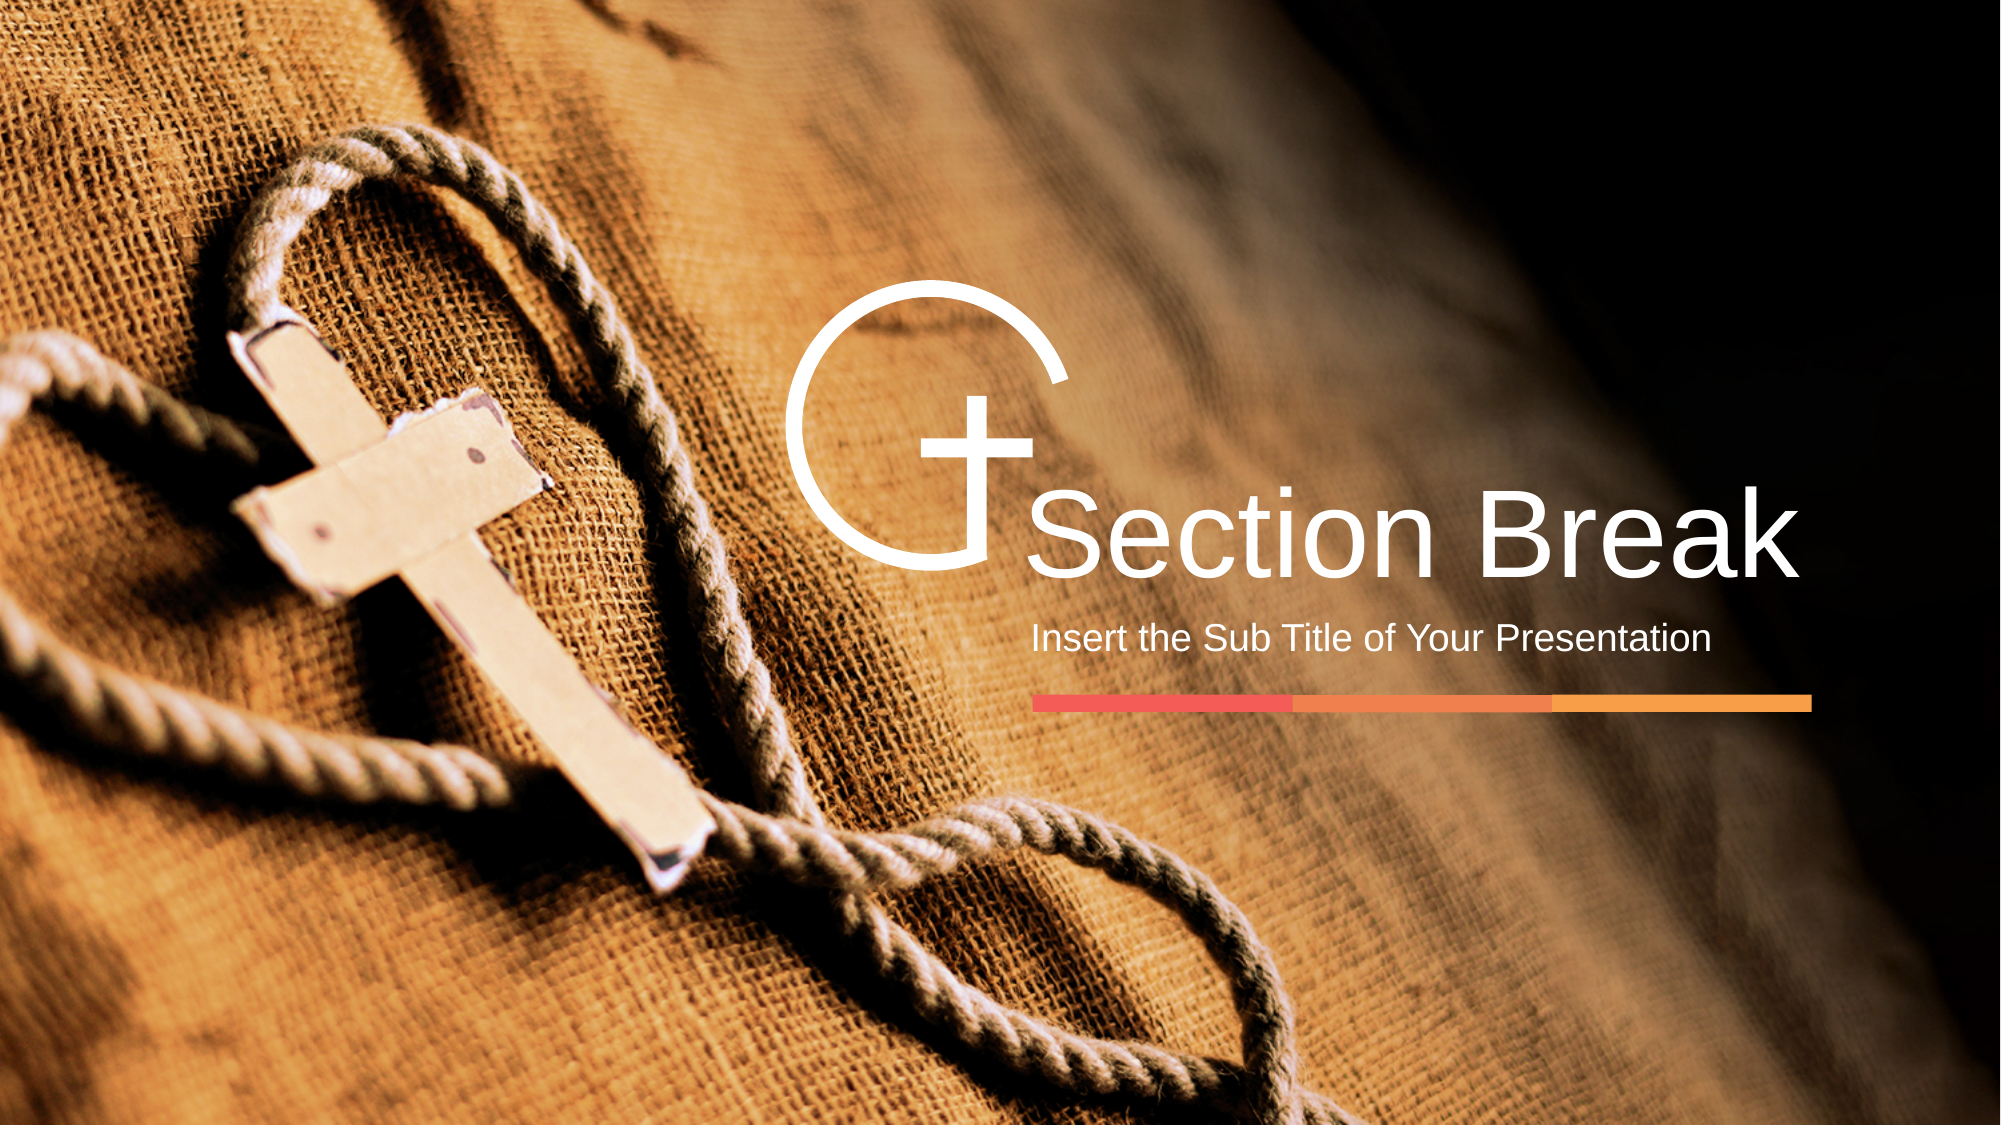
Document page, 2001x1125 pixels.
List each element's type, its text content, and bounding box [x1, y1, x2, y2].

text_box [793, 288, 1068, 563]
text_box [1032, 694, 1812, 713]
text_box Section Break [1007, 444, 1909, 610]
text_box Insert the Sub Title of Your Presentation [1015, 605, 1917, 667]
picture [0, 0, 2001, 1125]
